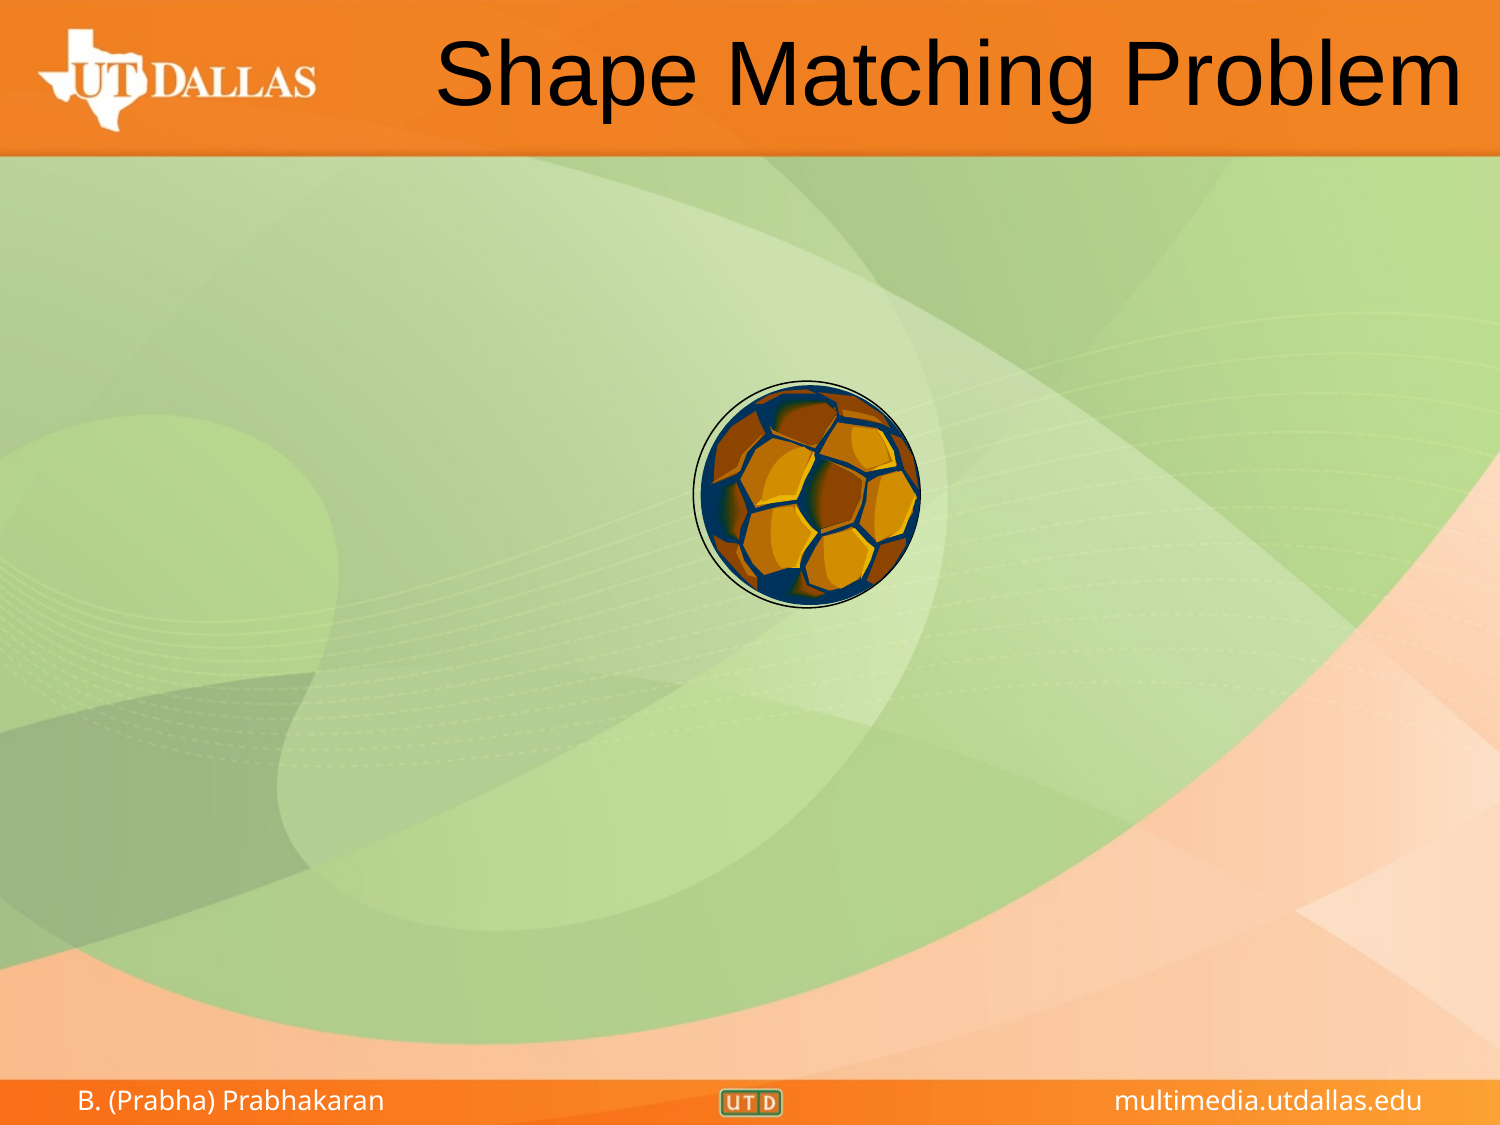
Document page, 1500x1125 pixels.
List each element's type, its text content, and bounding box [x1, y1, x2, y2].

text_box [647, 380, 921, 606]
title Shape Matching Problem [312, 0, 1500, 163]
picture [0, 0, 1500, 1125]
